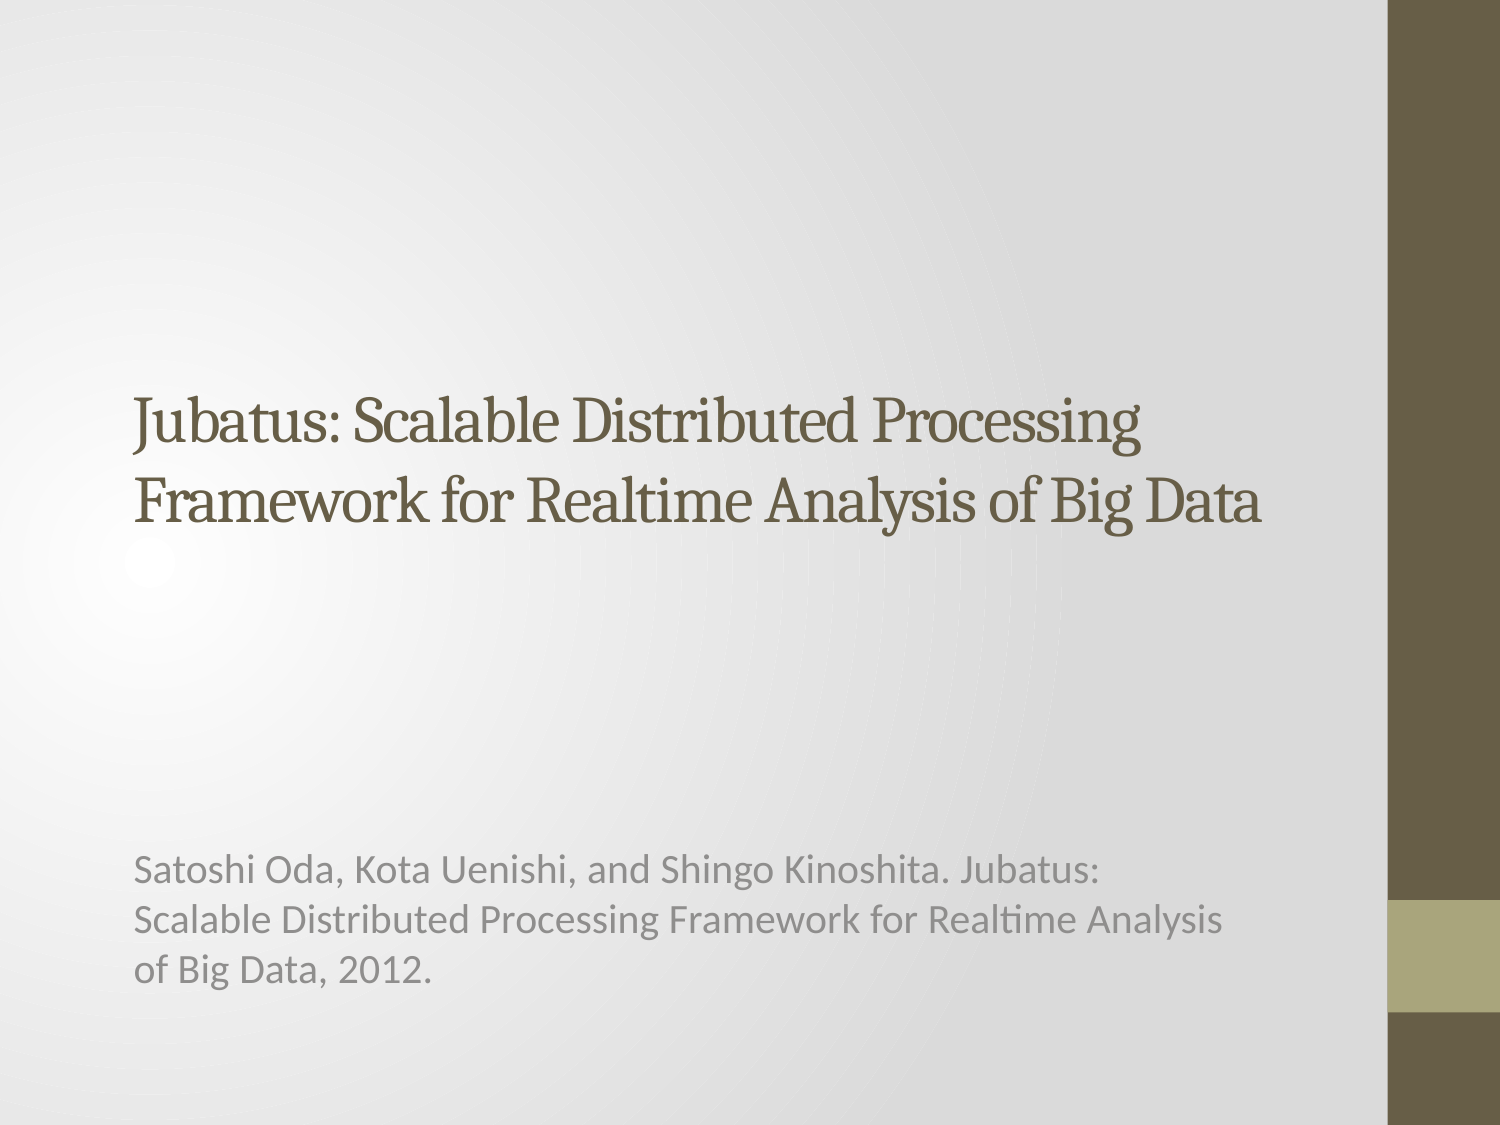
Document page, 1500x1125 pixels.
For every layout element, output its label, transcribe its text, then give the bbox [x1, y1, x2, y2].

title Jubatus: Scalable Distributed Processing Framework for Realtime Analysis of Big Data [118, 368, 1373, 598]
list Satoshi Oda, Kota Uenishi, and Shingo Kinoshita. Jubatus: Scalable Distributed Processing Framework for Realtime Analysis of Big Data, 2012. [118, 731, 1252, 1000]
